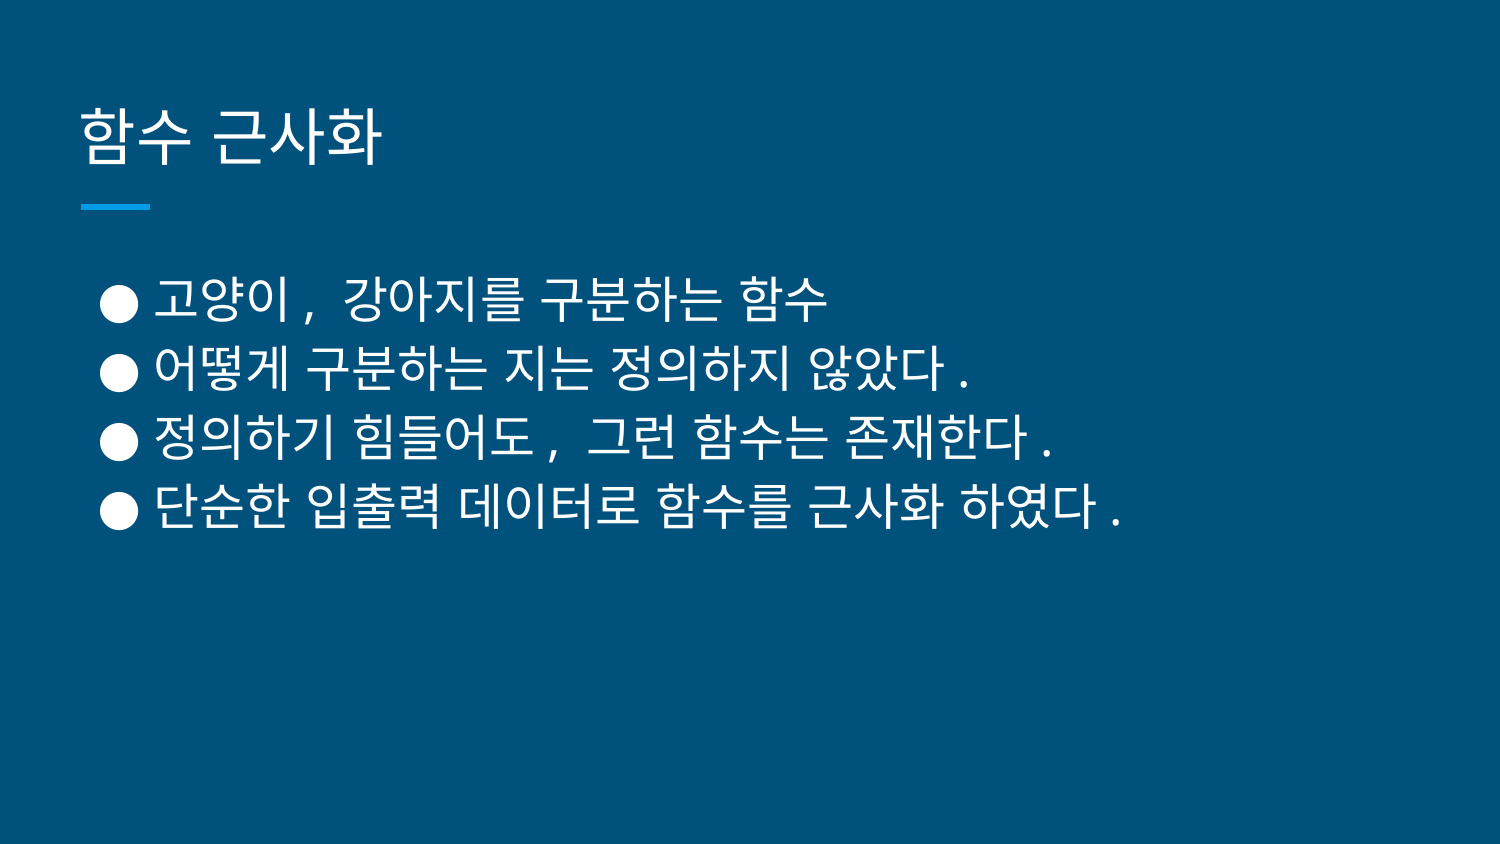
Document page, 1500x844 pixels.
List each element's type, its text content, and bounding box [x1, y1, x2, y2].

list 고양이, 강아지를 구분하는 함수 어떻게 구분하는 지는 정의하지 않았다. 정의하기 힘들어도, 그런 함수는 존재한다. 단순한 입출력 데이터로 함수를 근사화 하였다. [63, 244, 1437, 750]
title 함수 근사화 [63, 75, 1437, 188]
